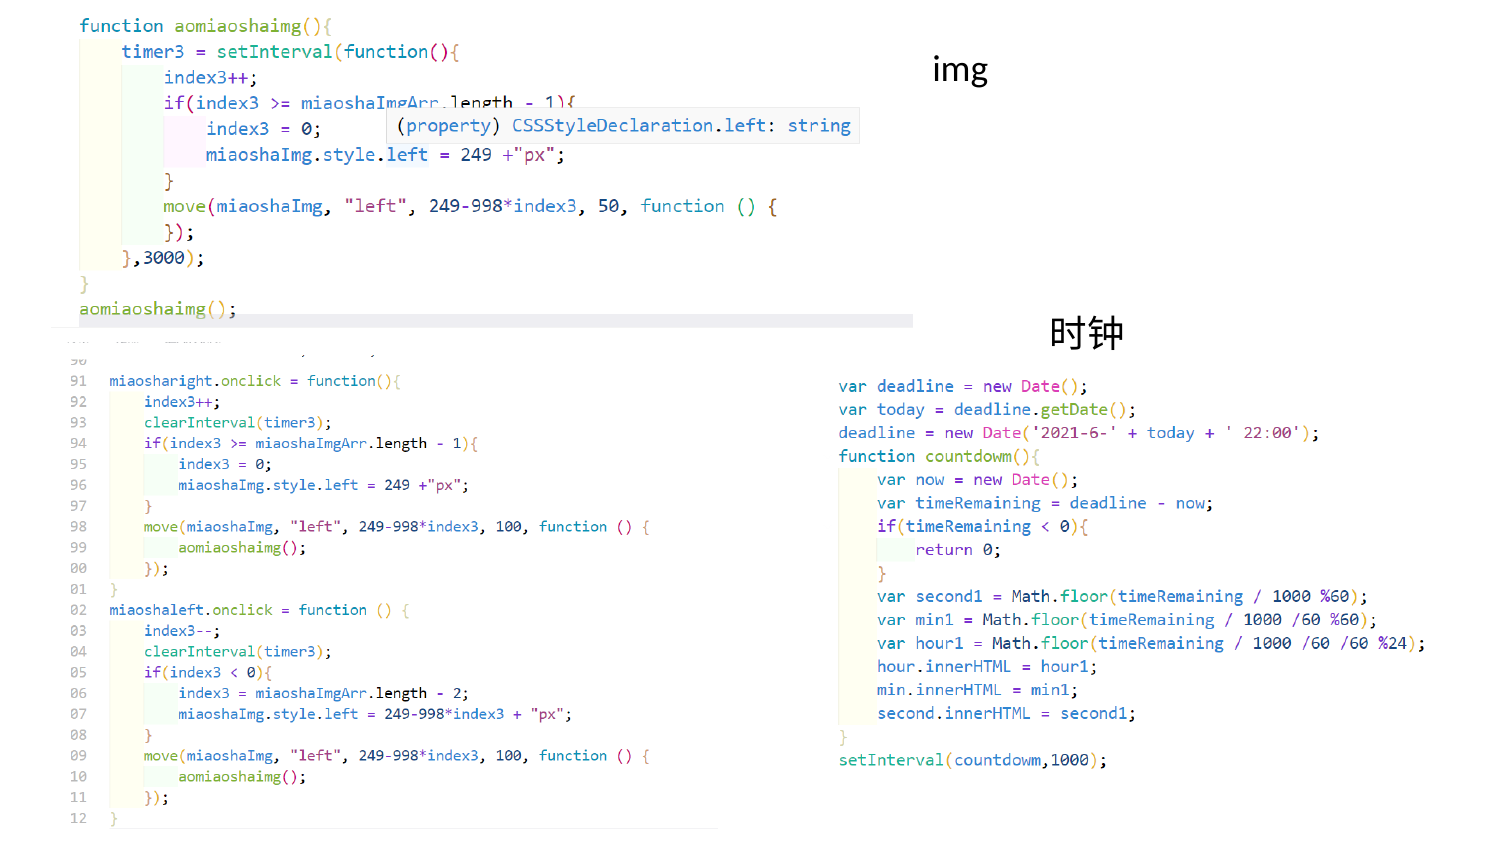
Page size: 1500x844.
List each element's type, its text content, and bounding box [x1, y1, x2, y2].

picture [819, 378, 1455, 791]
text_box img [917, 36, 1210, 97]
picture [51, 0, 913, 343]
text_box 时钟 [1034, 303, 1279, 363]
picture [70, 355, 718, 829]
